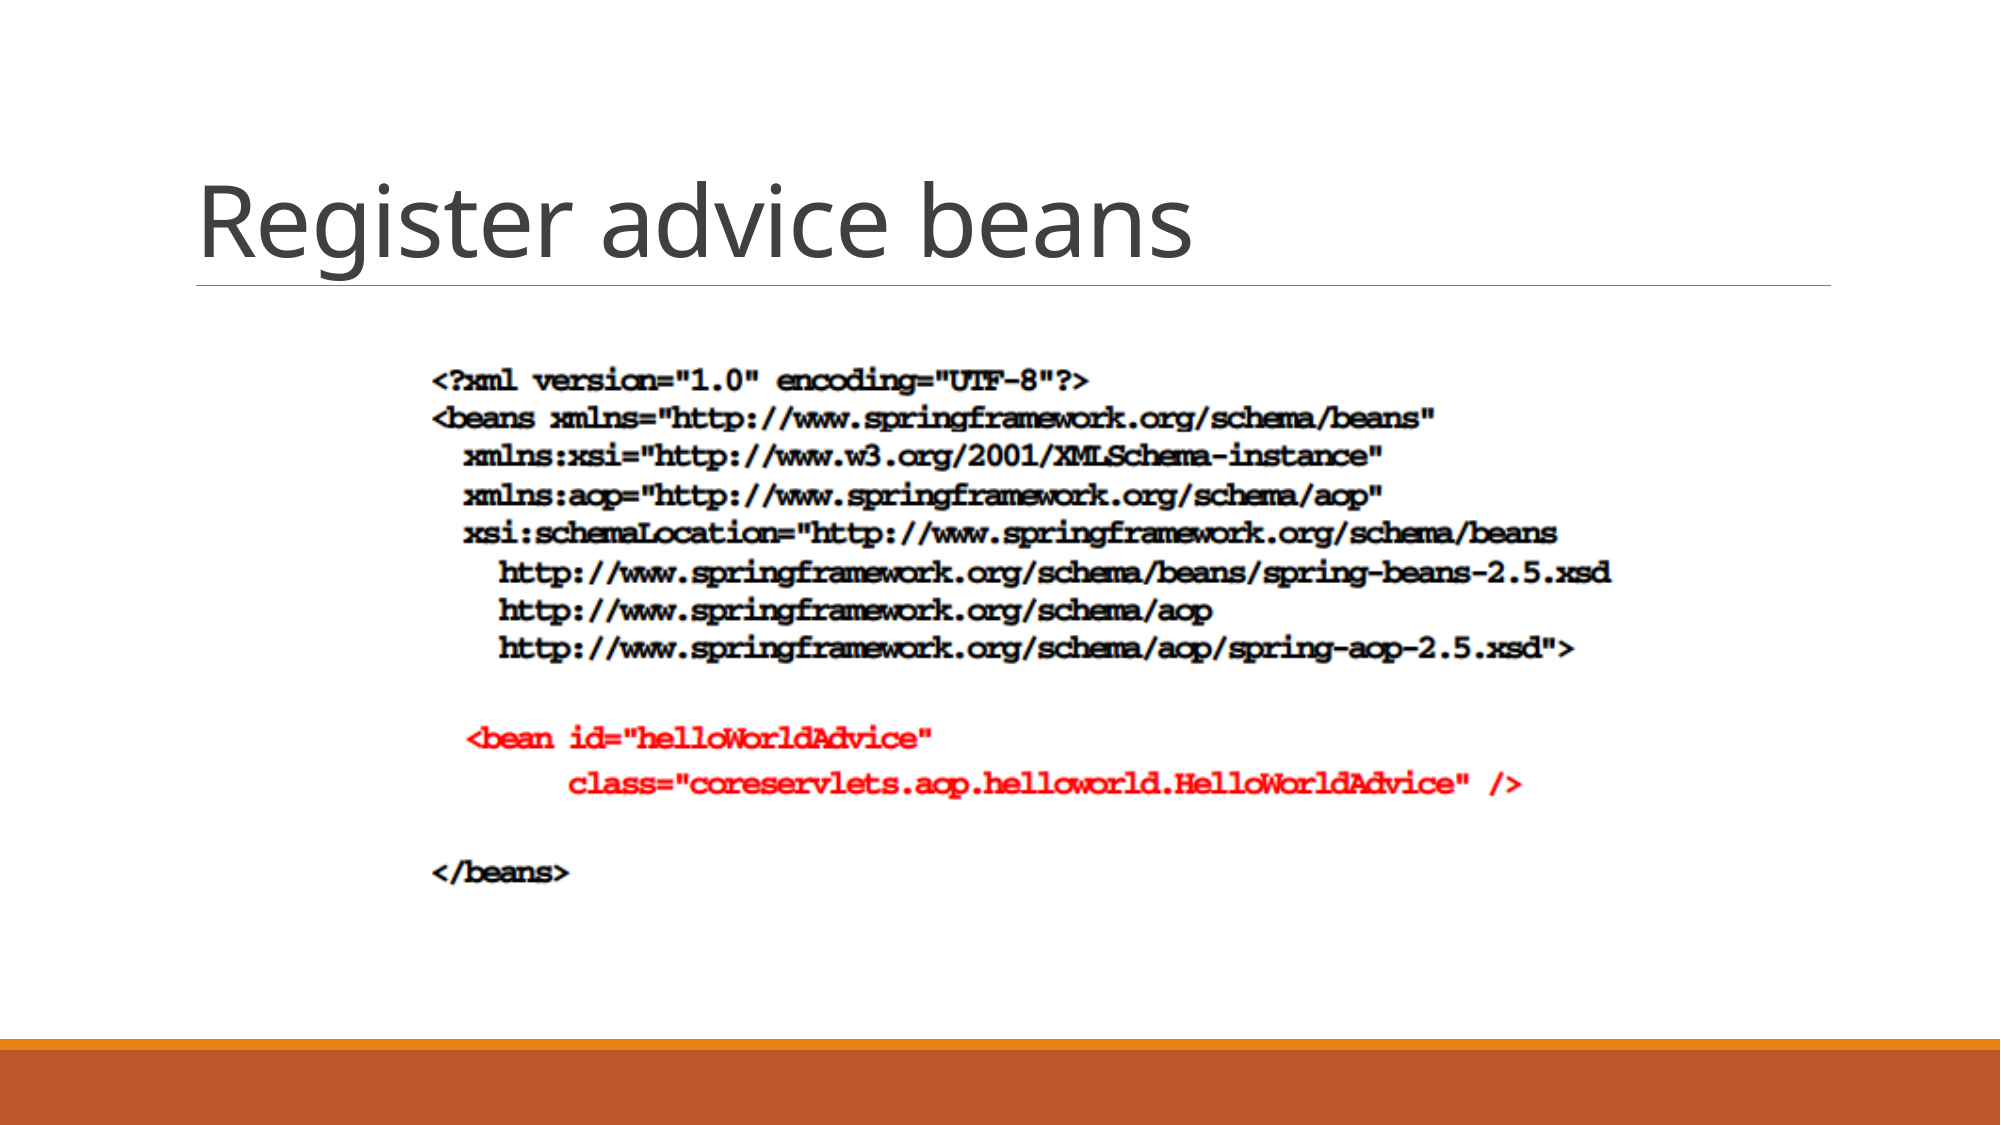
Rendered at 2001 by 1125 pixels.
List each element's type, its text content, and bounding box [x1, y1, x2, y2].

title Register advice beans [180, 47, 1830, 285]
picture [432, 354, 1684, 912]
